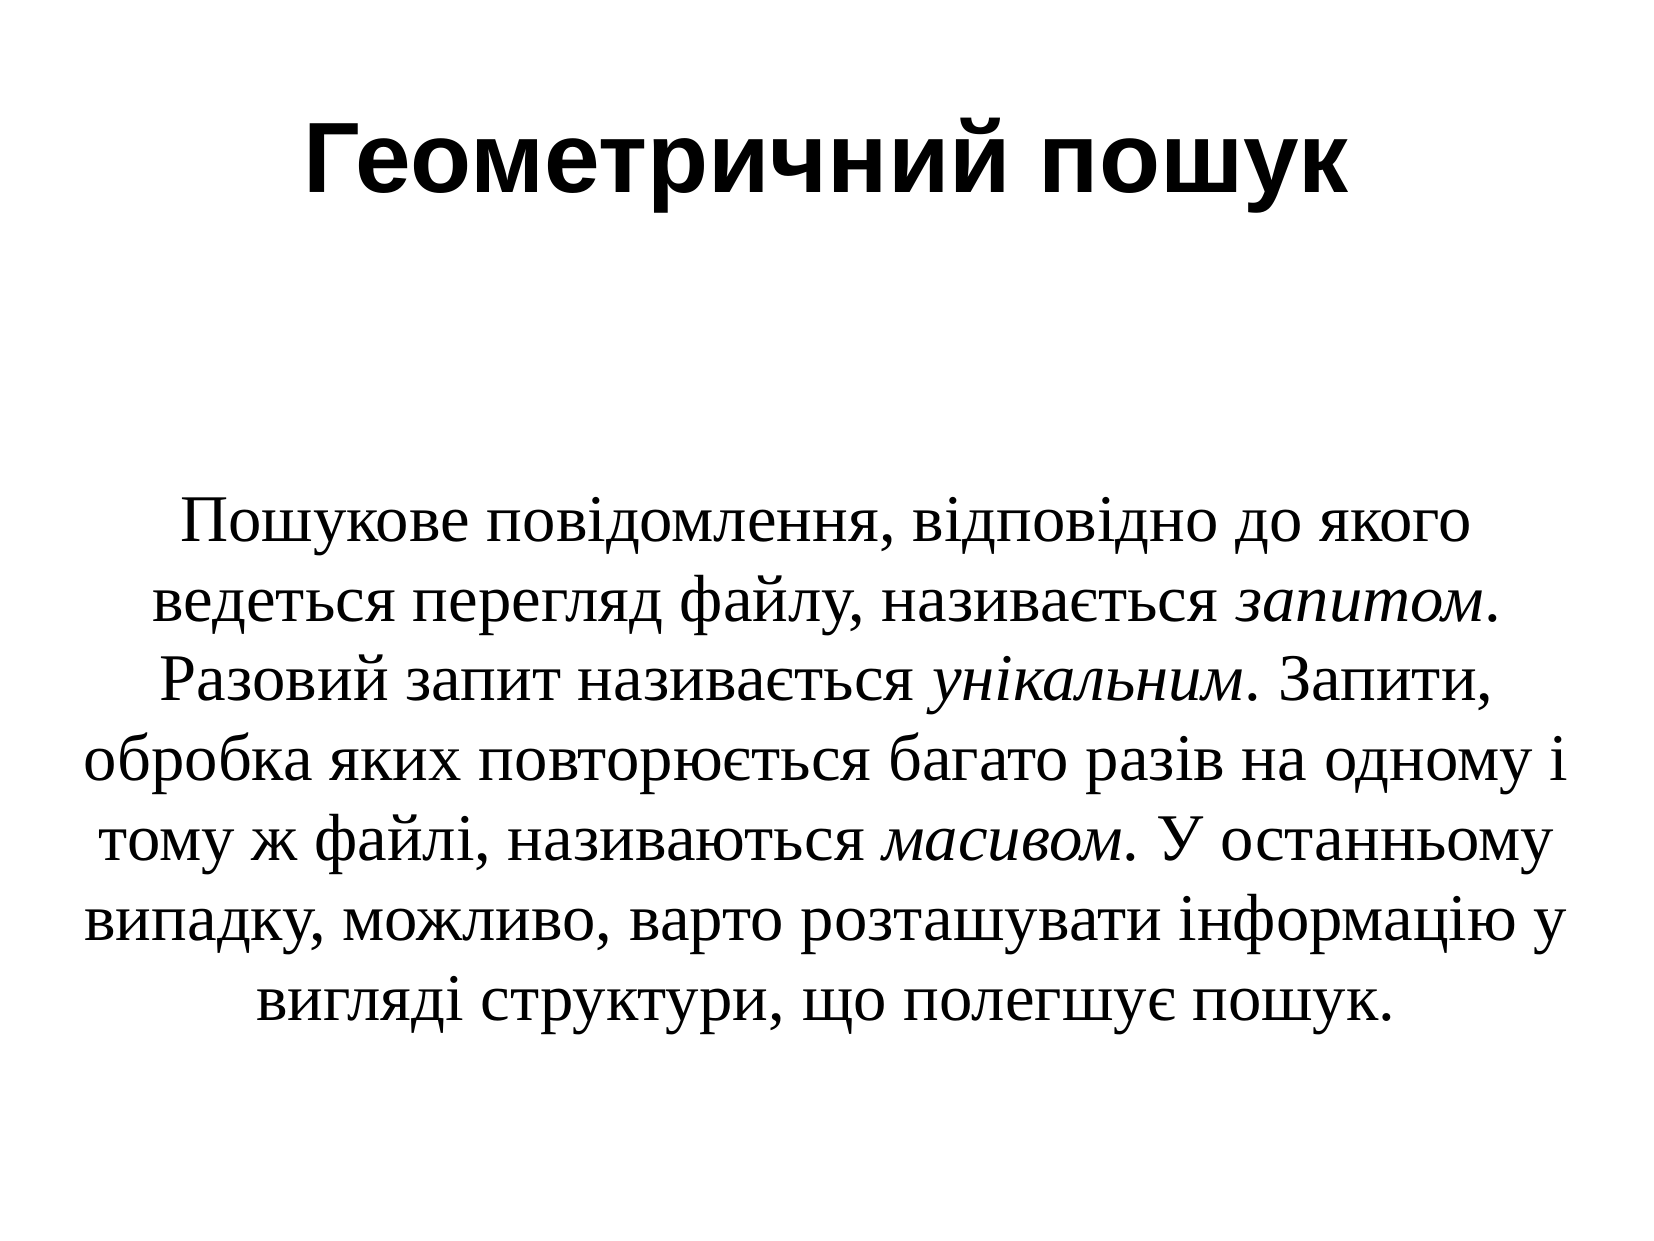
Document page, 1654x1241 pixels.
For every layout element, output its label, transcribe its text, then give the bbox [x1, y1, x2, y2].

subtitle Пошукове повідомлення, відповідно до якого ведеться перегляд файлу, називається запитом. Разовий запит називається унікальним. Запити, обробка яких повторюється багато разів на одному і тому ж файлі, називаються масивом. У останньому випадку, можливо, варто розташувати інформацію у вигляді структури, що полегшує пошук. [82, 339, 1571, 1060]
title Геометричний пошук [82, 49, 1571, 257]
